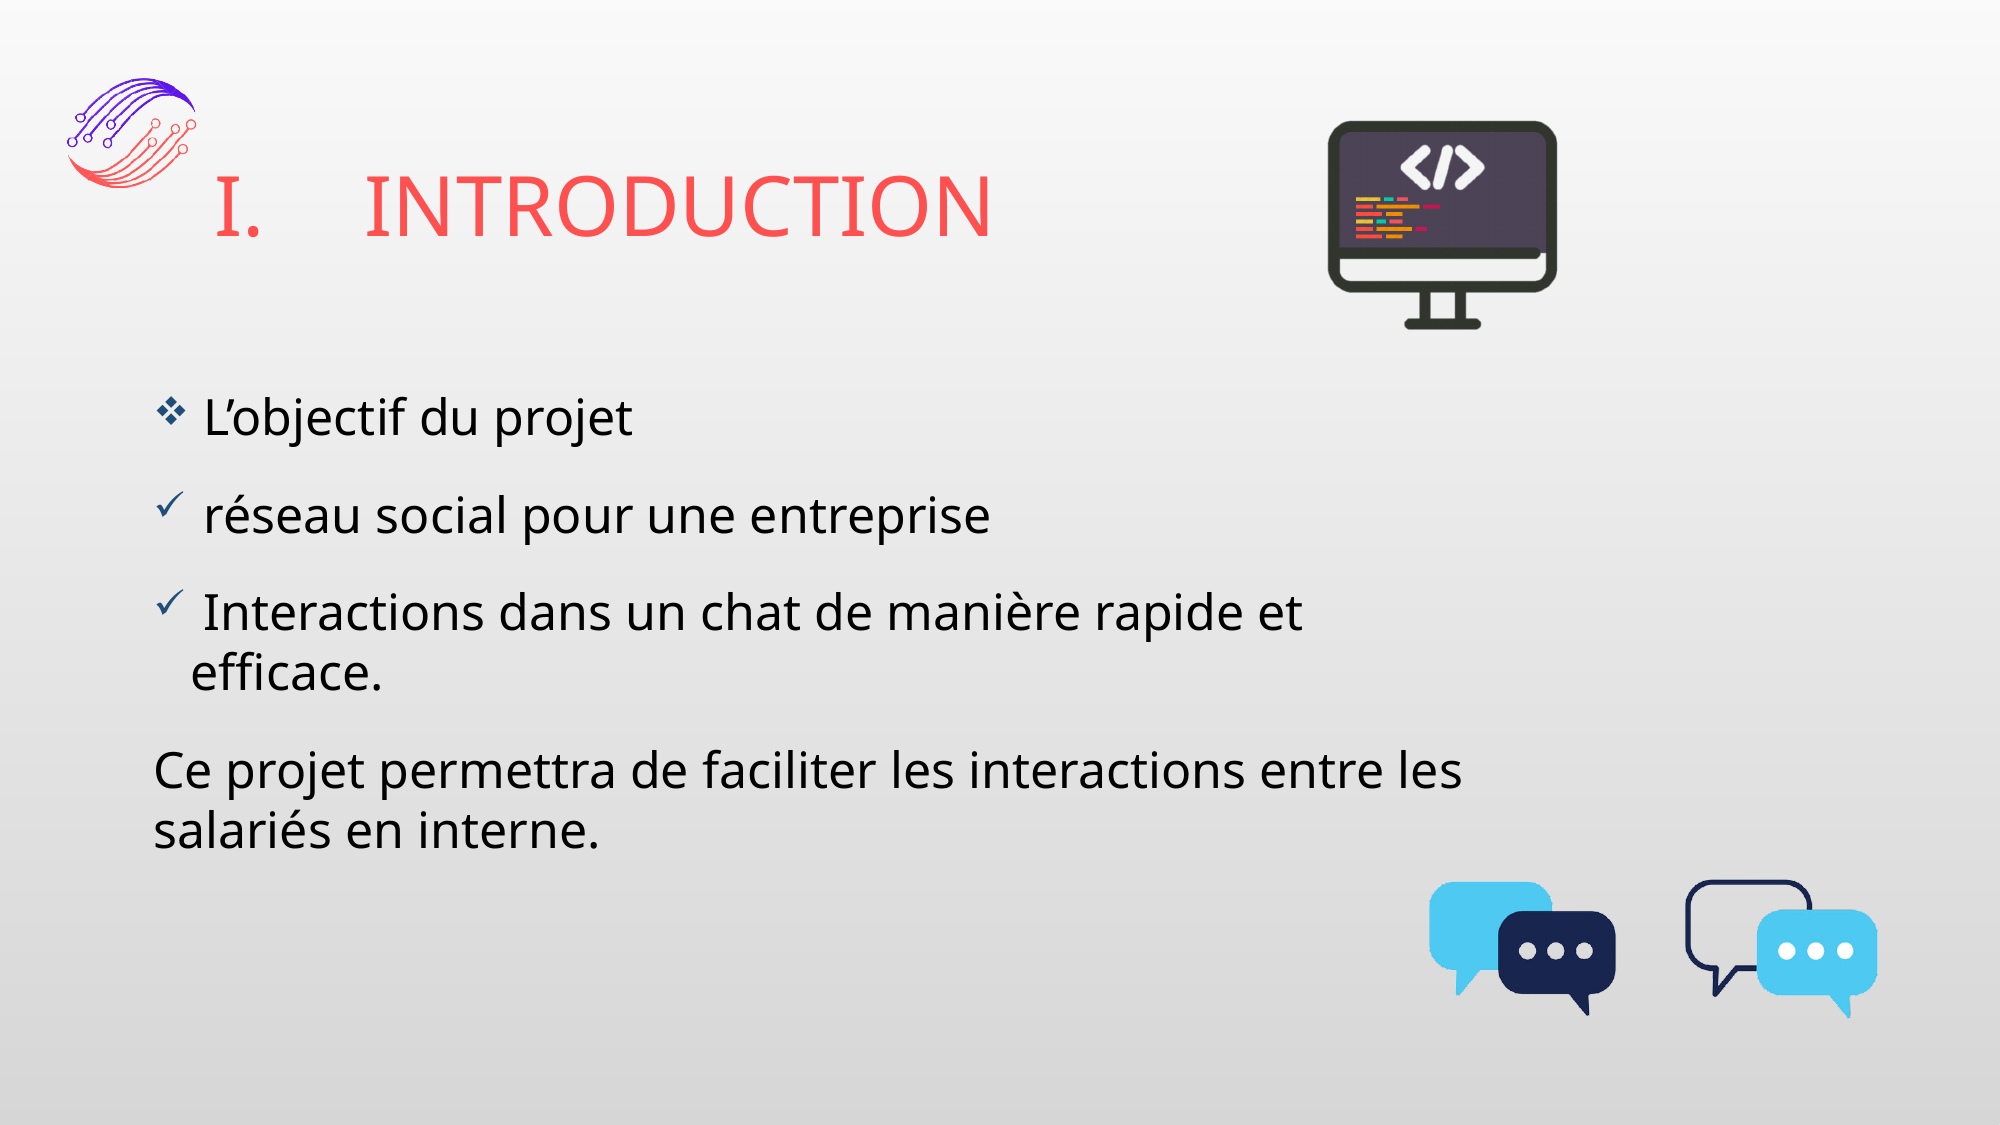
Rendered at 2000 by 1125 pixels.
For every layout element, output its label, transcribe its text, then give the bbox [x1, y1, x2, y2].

picture [0, 0, 370, 398]
title I. Introduction [370, 45, 1800, 263]
list L’objectif du projet réseau social pour une entreprise Interactions dans un chat de manière rapide et efficace. Ce projet permettra de faciliter les interactions entre les salariés en interne. [130, 378, 1508, 1091]
picture [1383, 836, 1922, 1057]
picture [1232, 87, 1651, 363]
